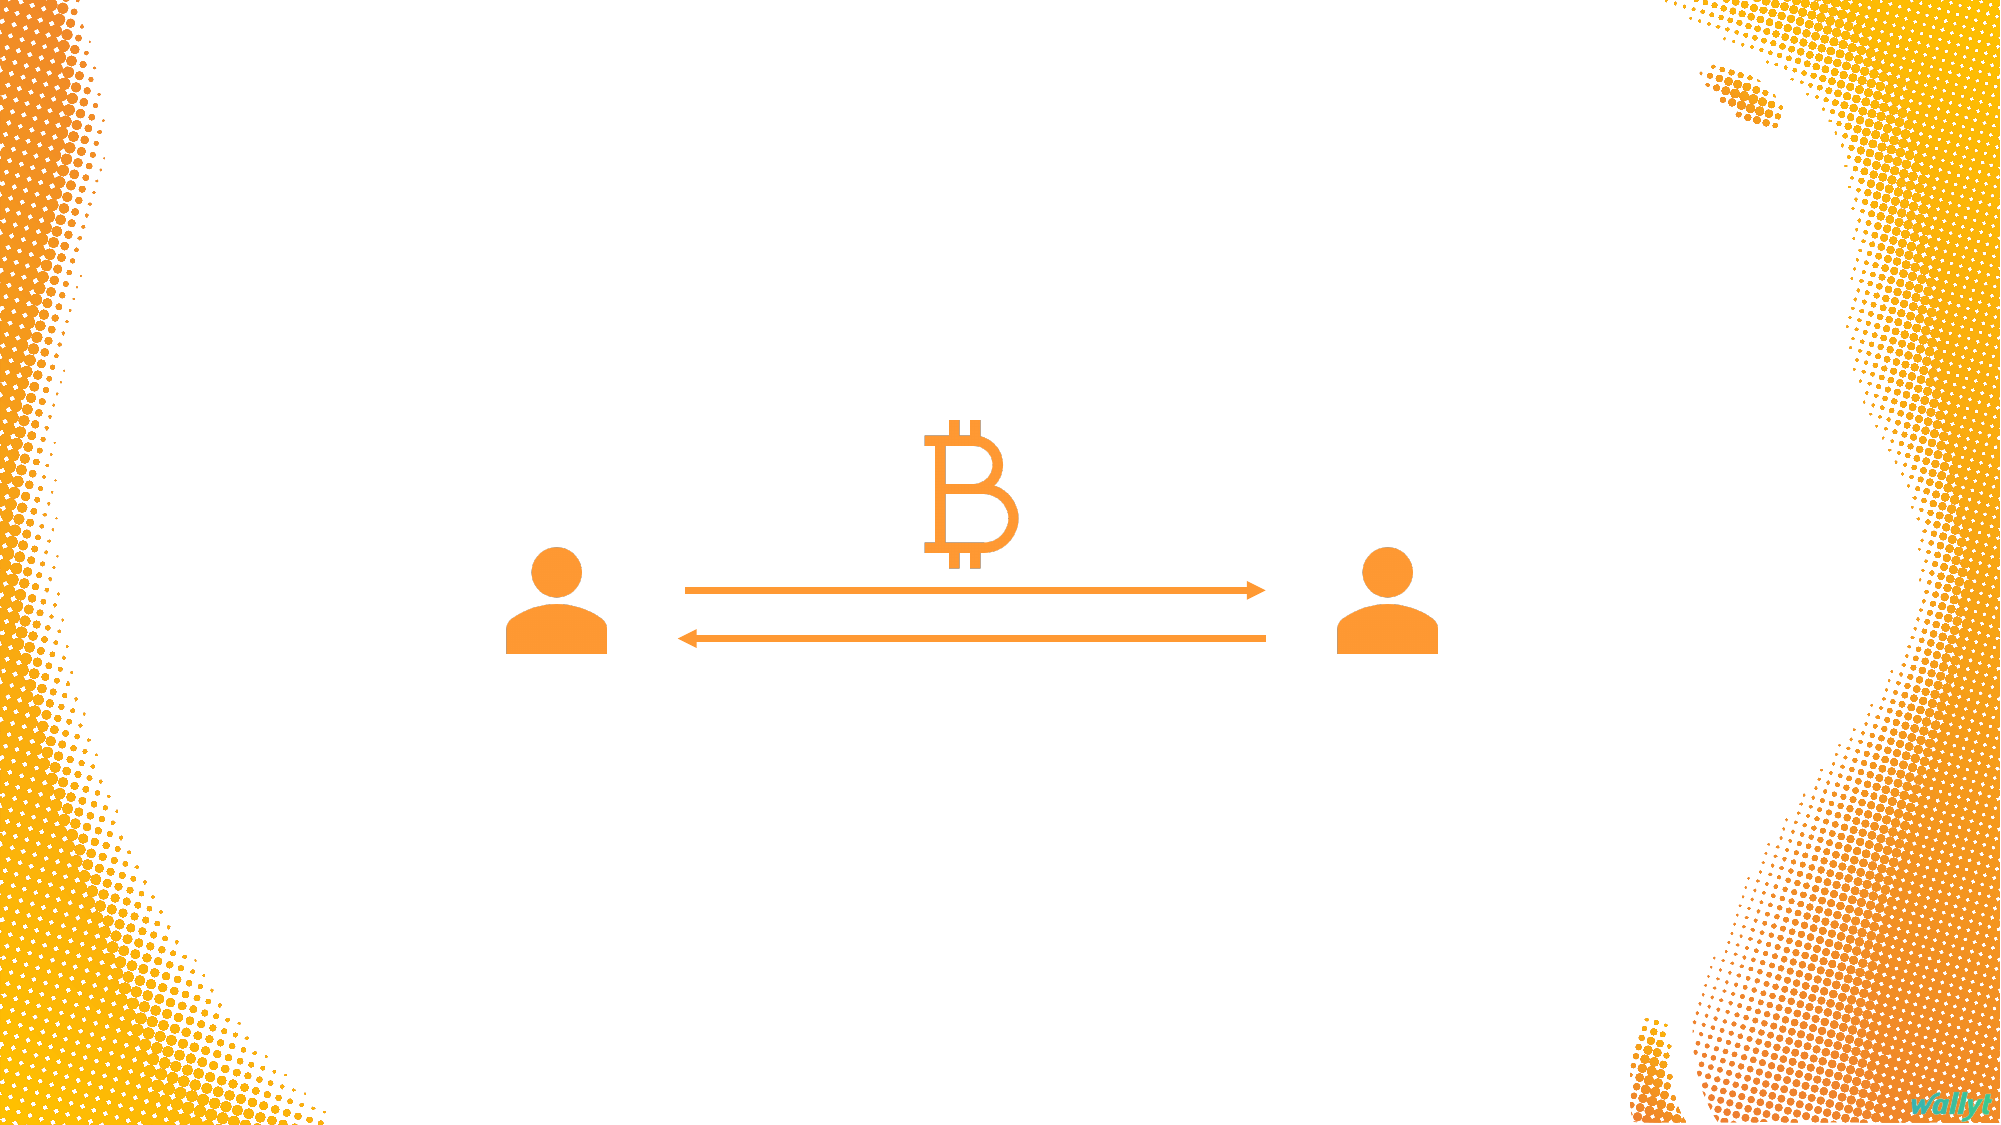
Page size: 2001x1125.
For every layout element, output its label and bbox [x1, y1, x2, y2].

picture [888, 411, 1055, 578]
picture [1907, 1087, 2000, 1125]
picture [481, 525, 632, 676]
text_box [677, 590, 1266, 639]
picture [1312, 525, 1463, 676]
